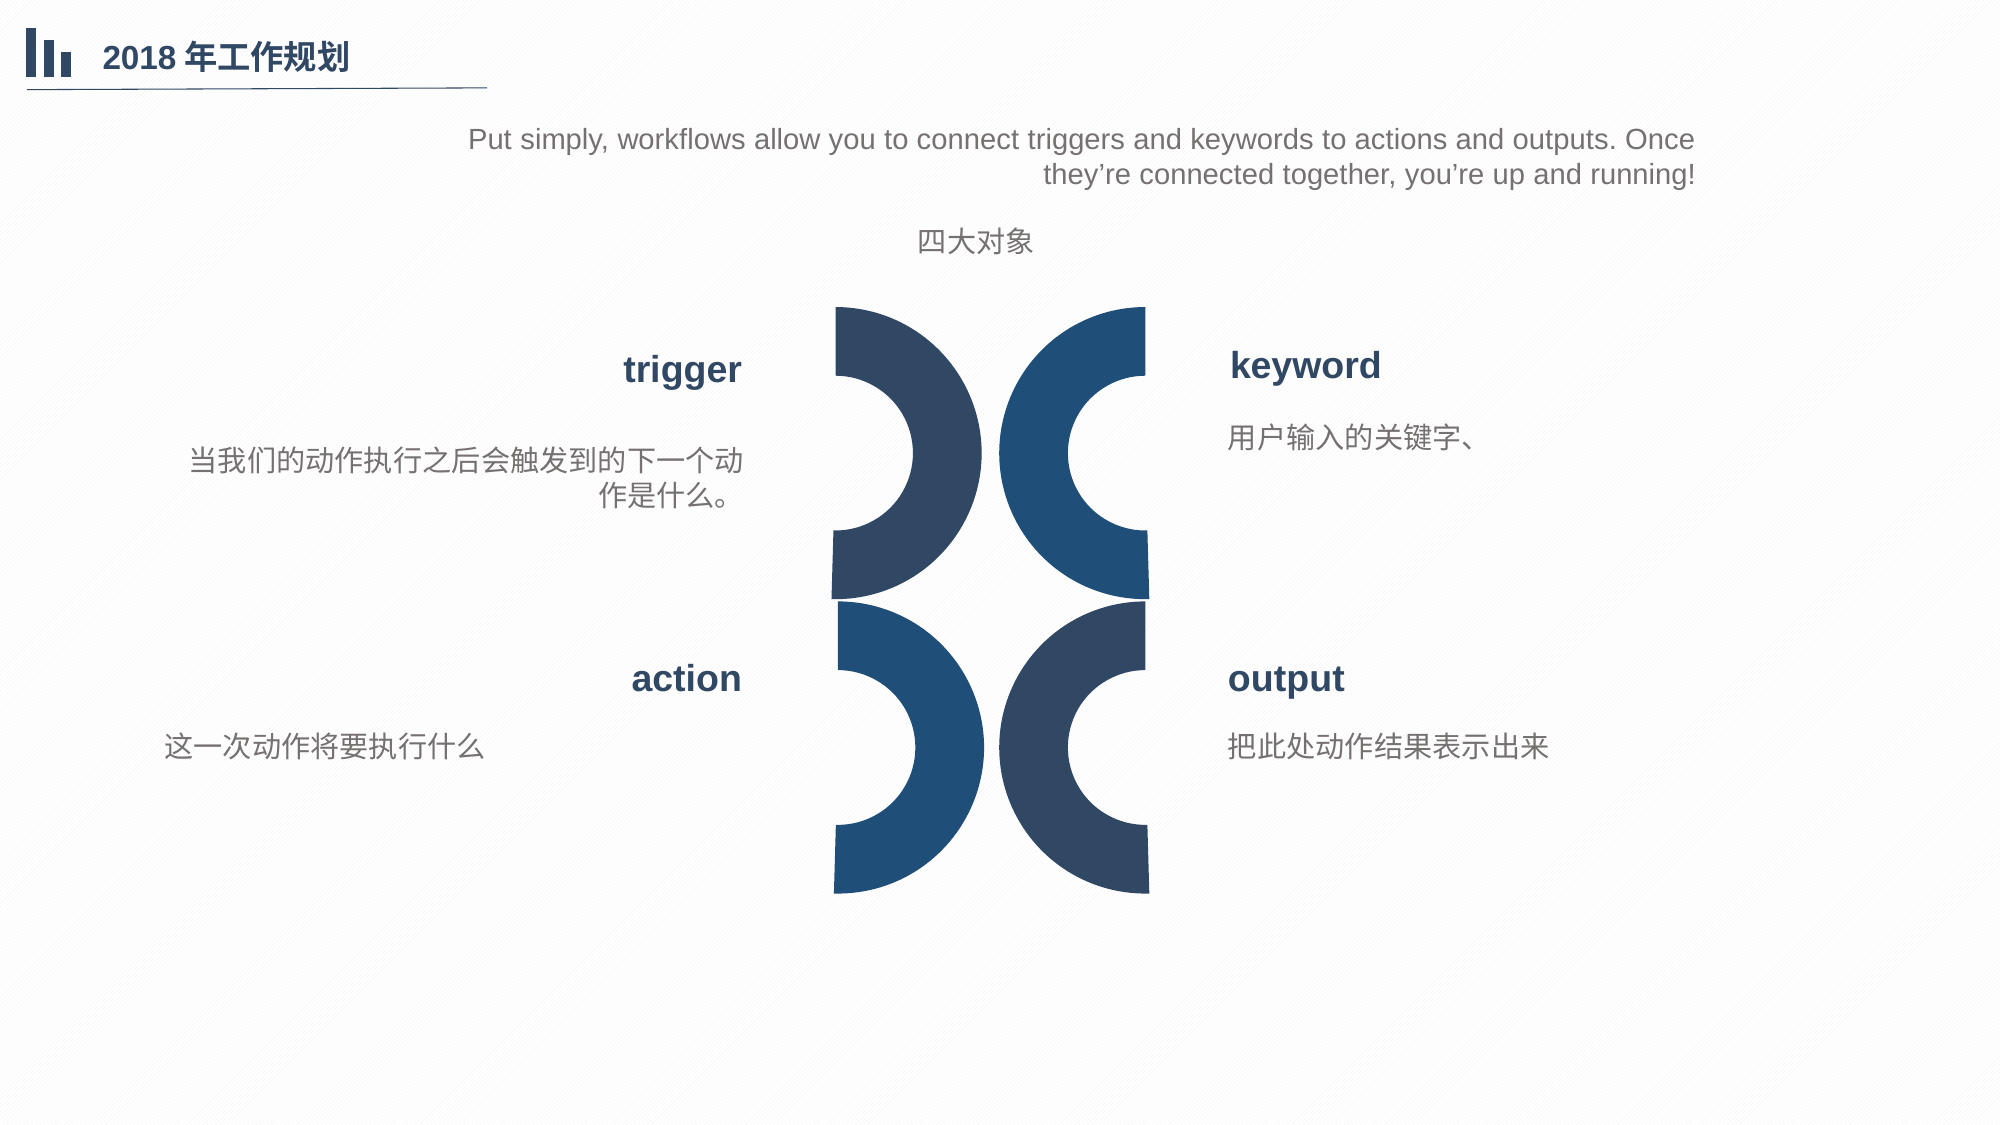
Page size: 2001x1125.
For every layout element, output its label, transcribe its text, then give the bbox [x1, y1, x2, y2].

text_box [26, 29, 488, 90]
text_box [998, 305, 1151, 601]
text_box keyword [1215, 333, 1545, 394]
text_box 把此处动作结果表示出来 [1212, 720, 1821, 771]
text_box 四大对象 [442, 215, 1050, 266]
text_box 这一次动作将要执行什么 [149, 720, 757, 771]
text_box [998, 600, 1151, 895]
text_box 用户输入的关键字、 [1212, 411, 1821, 462]
text_box [830, 305, 983, 601]
text_box output [1212, 646, 1543, 707]
text_box 当我们的动作执行之后会触发到的下一个动作是什么。 [151, 434, 760, 520]
text_box [832, 600, 986, 895]
text_box action [427, 646, 757, 707]
text_box Put simply, workflows allow you to connect triggers and keywords to actions and outputs. Once they’re connected together, you’re up and running! [398, 113, 1712, 198]
text_box trigger [427, 337, 757, 398]
